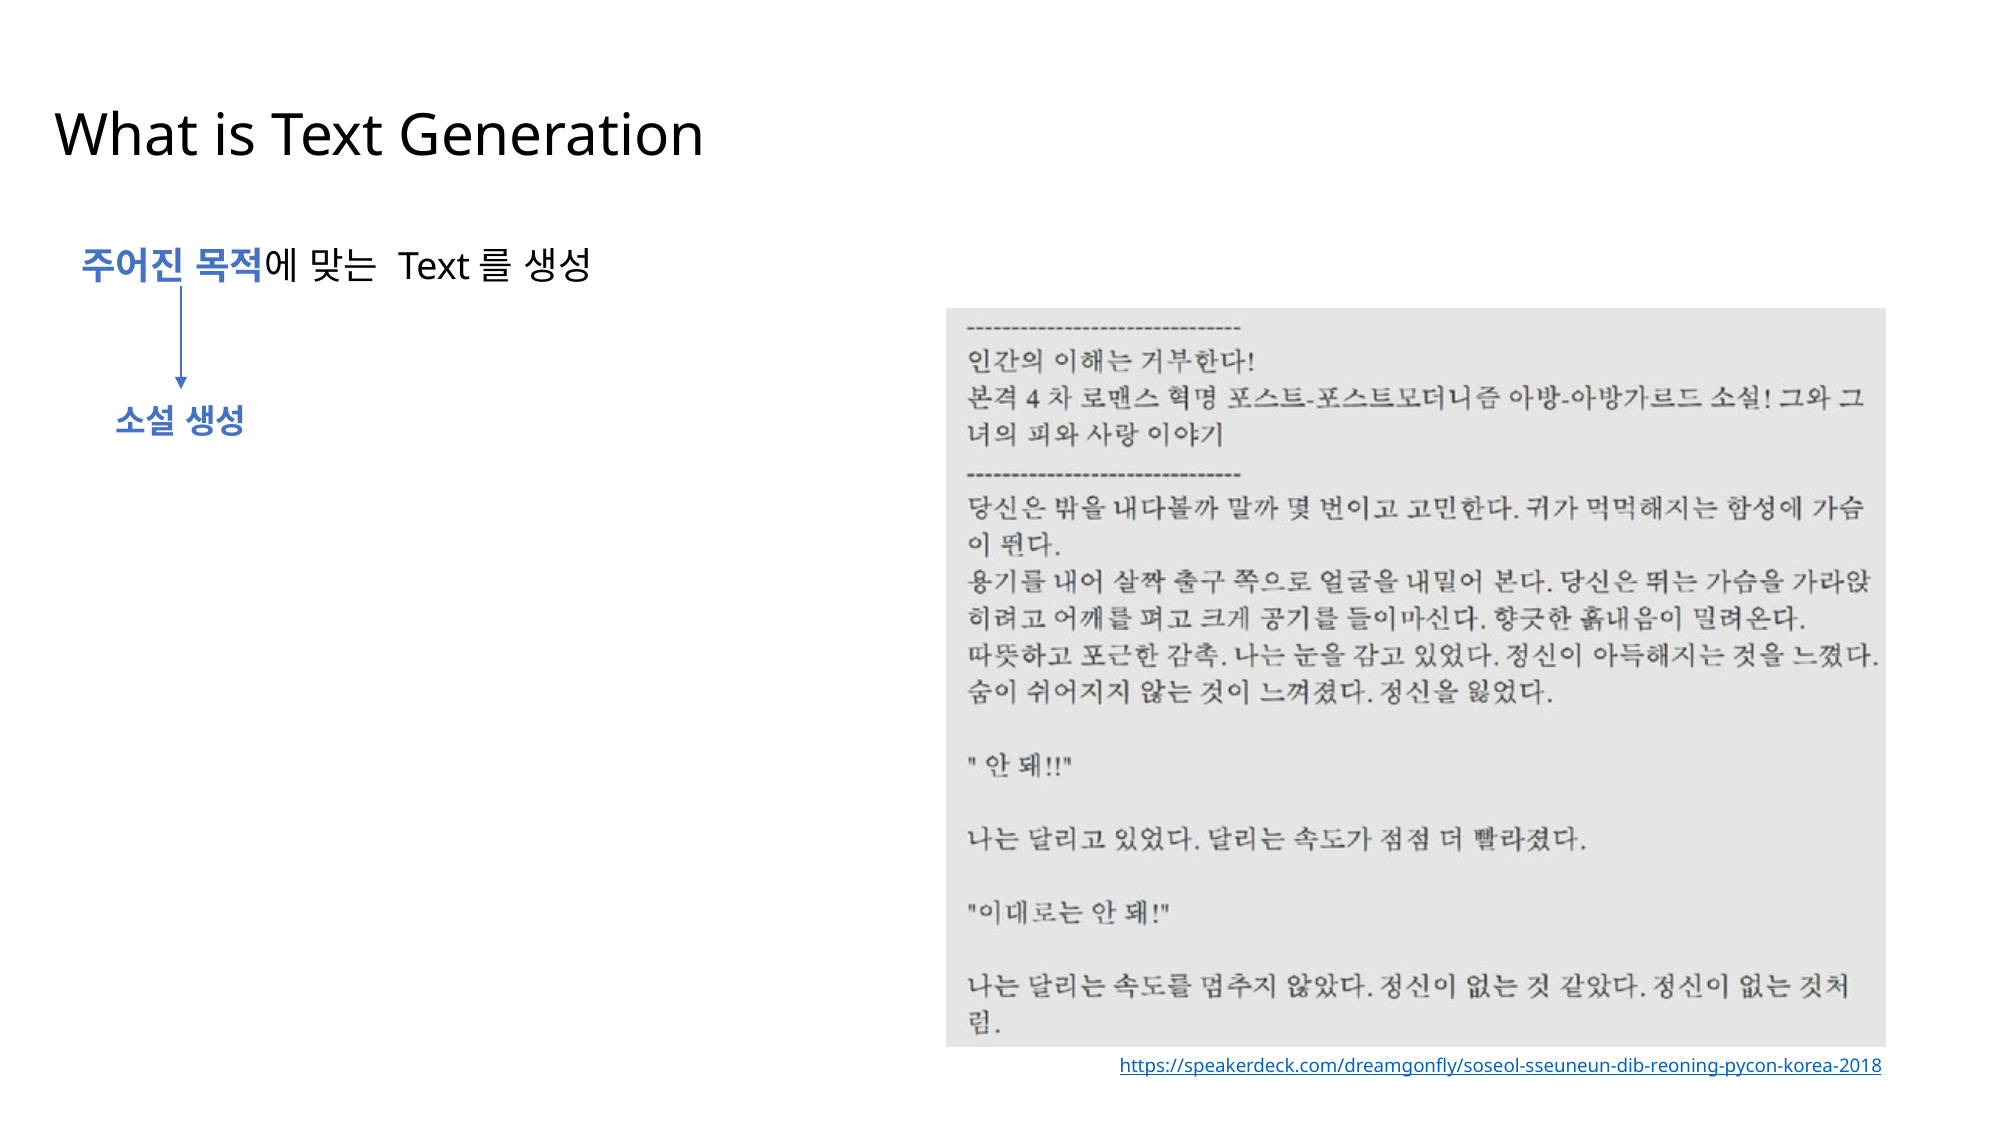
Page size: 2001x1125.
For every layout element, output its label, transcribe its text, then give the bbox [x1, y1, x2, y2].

text_box What is Text Generation [39, 89, 721, 175]
picture [946, 308, 1886, 1047]
text_box 소설 생성 [100, 392, 262, 448]
text_box https://speakerdeck.com/dreamgonfly/soseol-sseuneun-dib-reoning-pycon-korea-2018 [1104, 1046, 1896, 1087]
text_box 주어진 목적에 맞는 Text를 생성 [66, 211, 1270, 294]
